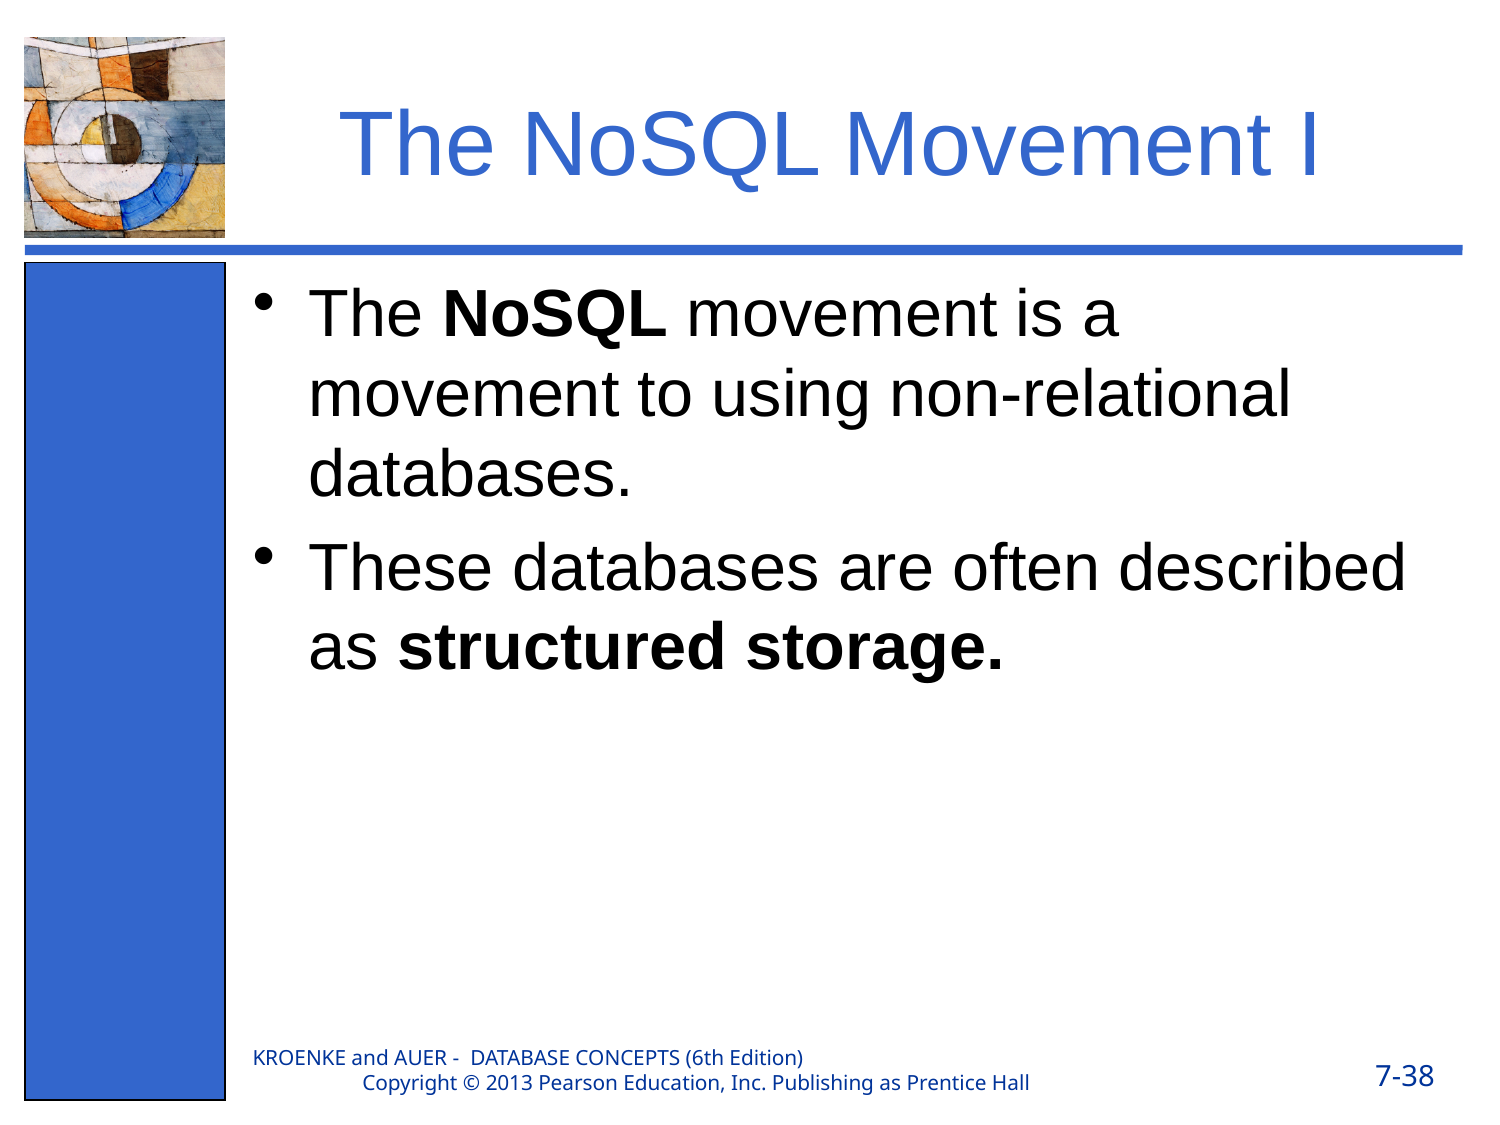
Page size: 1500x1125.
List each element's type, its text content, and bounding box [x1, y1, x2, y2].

title The NoSQL Movement I [237, 44, 1426, 233]
list The NoSQL movement is a movement to using non-relational databases. These databases are often described as structured storage. [237, 262, 1426, 1026]
slide_number 7-38 [1287, 1049, 1451, 1103]
footer KROENKE and AUER - DATABASE CONCEPTS (6th Edition) Copyright © 2013 Pearson Education, Inc. Publishing as Prentice Hall [237, 1037, 1088, 1104]
picture [24, 37, 225, 238]
